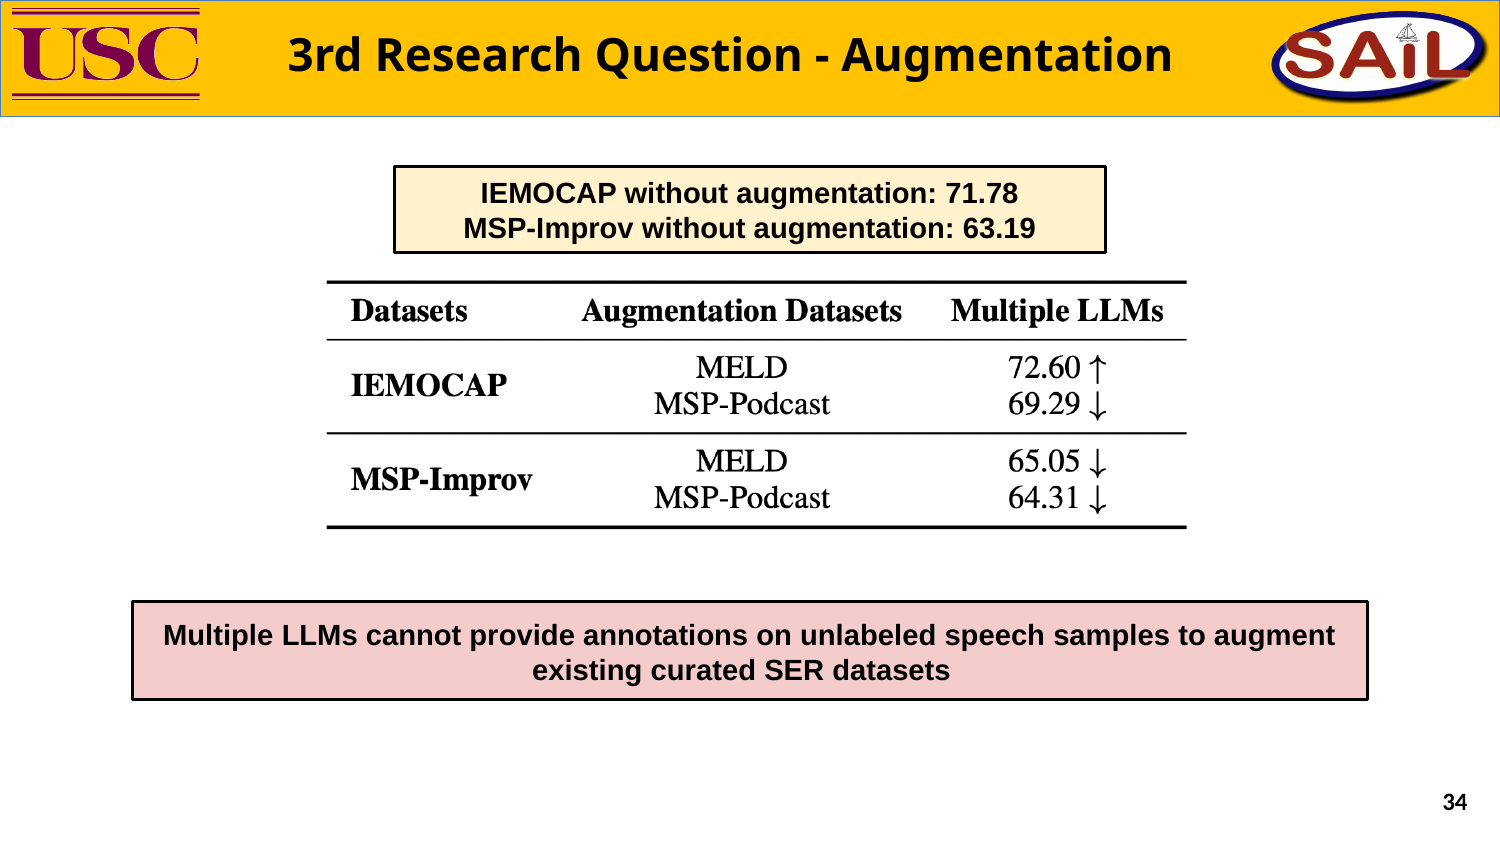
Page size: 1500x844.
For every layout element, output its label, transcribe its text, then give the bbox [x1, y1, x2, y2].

text_box Multiple LLMs cannot provide annotations on unlabeled speech samples to augment existing curated SER datasets [132, 601, 1368, 700]
picture [12, 7, 200, 100]
title 3rd Research Question - Augmentation [200, 0, 1262, 108]
slide_number ‹#› [1392, 767, 1483, 833]
text_box IEMOCAP without augmentation: 71.78 MSP-Improv without augmentation: 63.19 [394, 166, 1106, 253]
picture [0, 0, 1500, 844]
